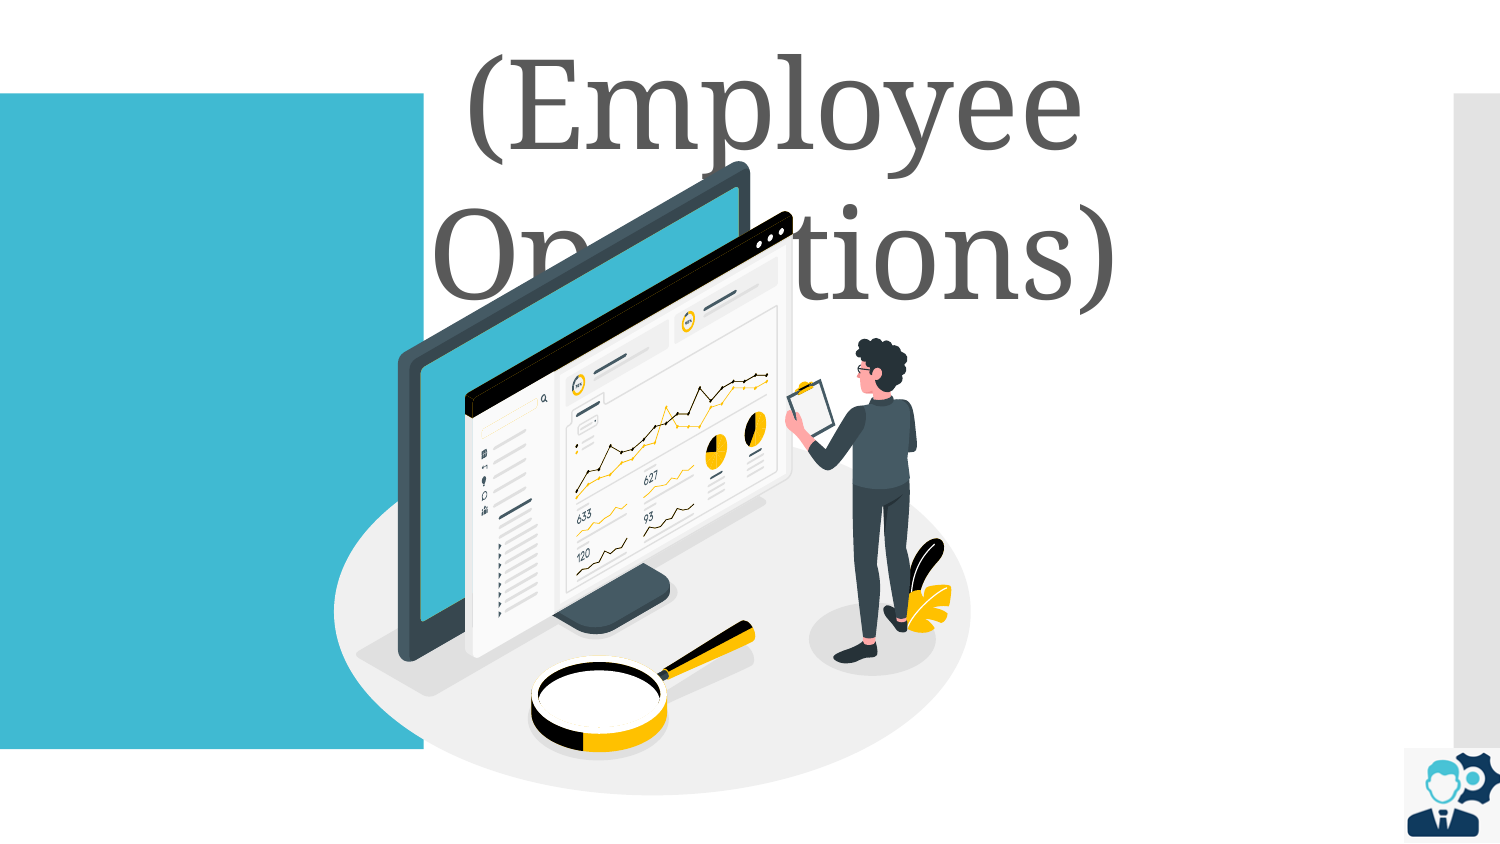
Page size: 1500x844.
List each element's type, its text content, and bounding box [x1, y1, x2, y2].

picture [1404, 748, 1500, 844]
title (Employee Operations) [109, 9, 1439, 104]
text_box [333, 160, 971, 796]
